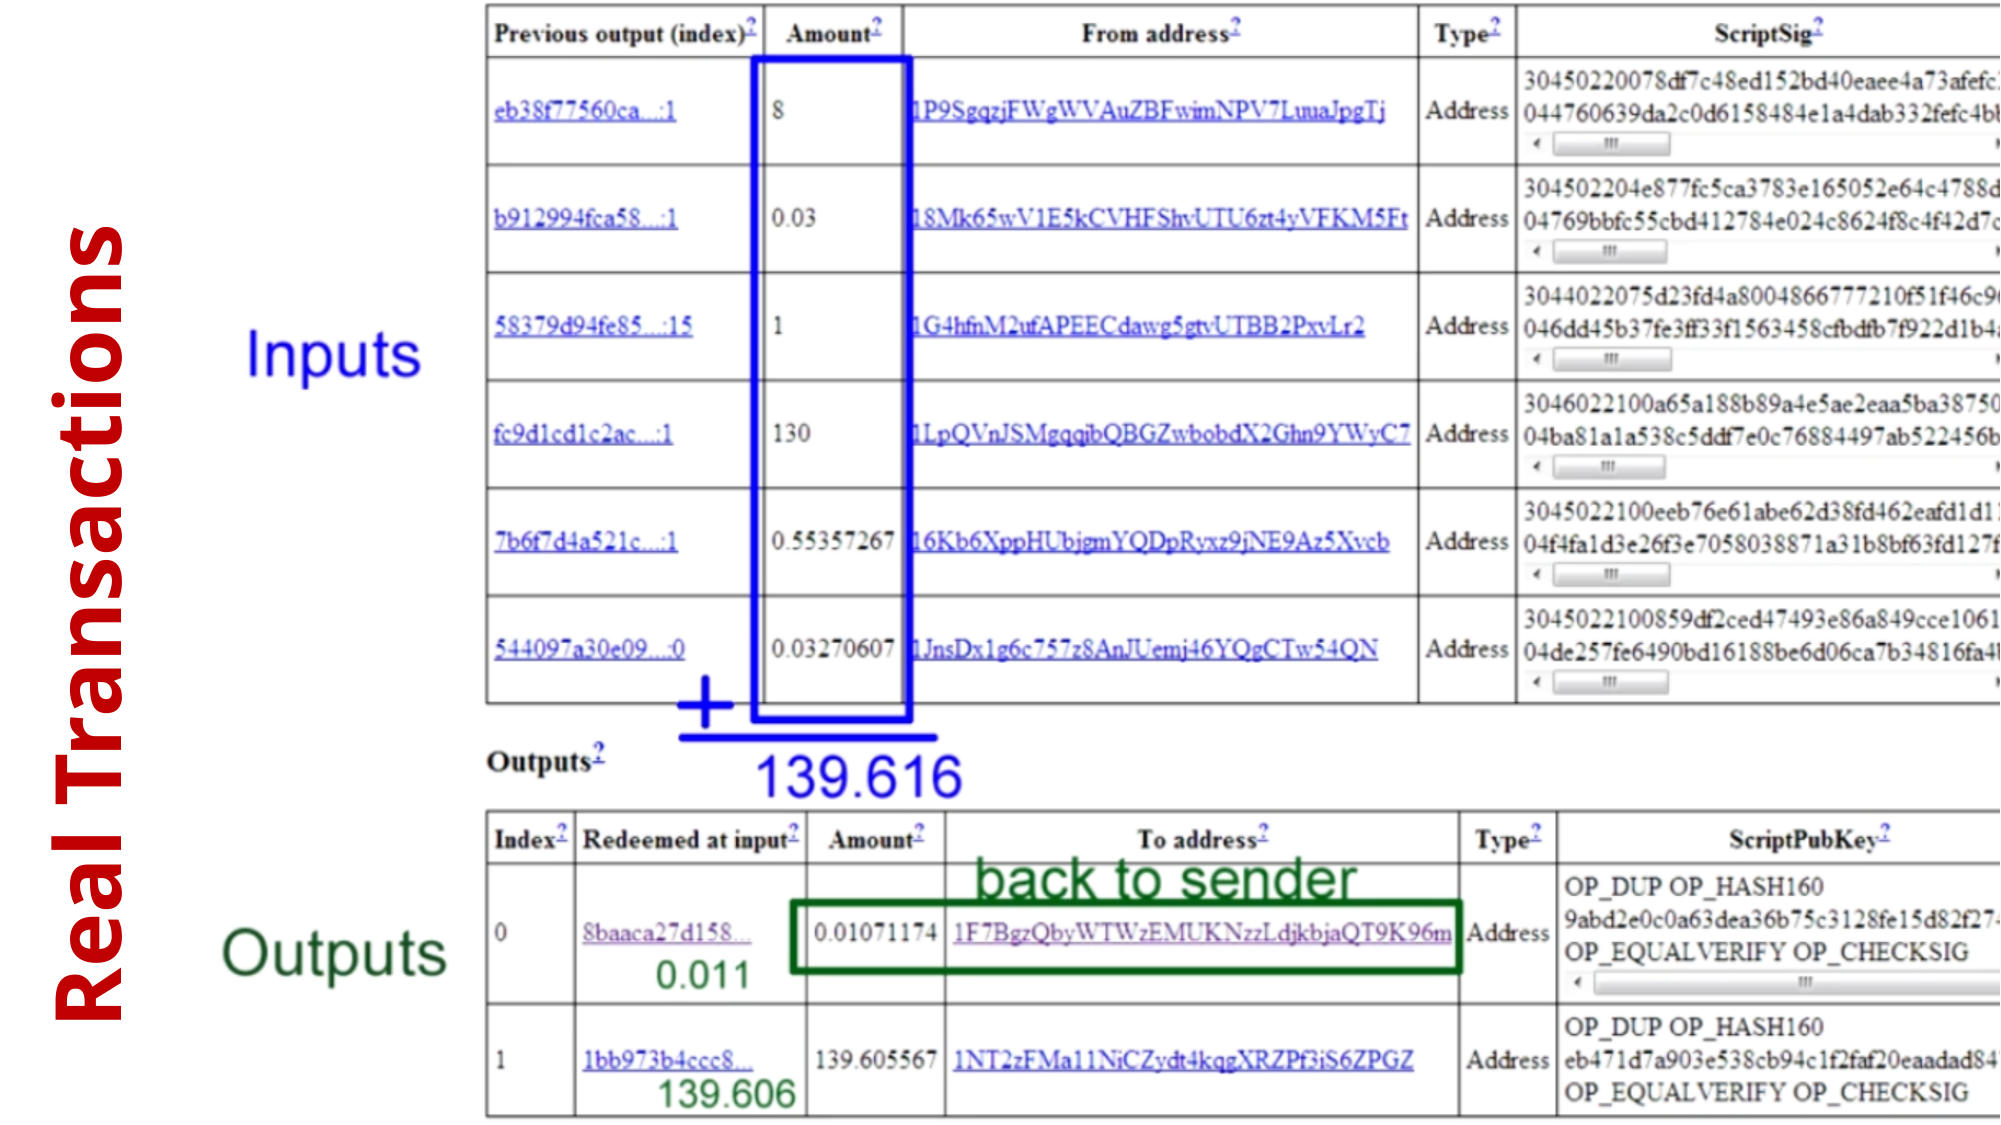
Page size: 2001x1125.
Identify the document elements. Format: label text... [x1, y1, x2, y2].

picture [217, 0, 2000, 1125]
title Real Transactions [12, 129, 173, 1044]
